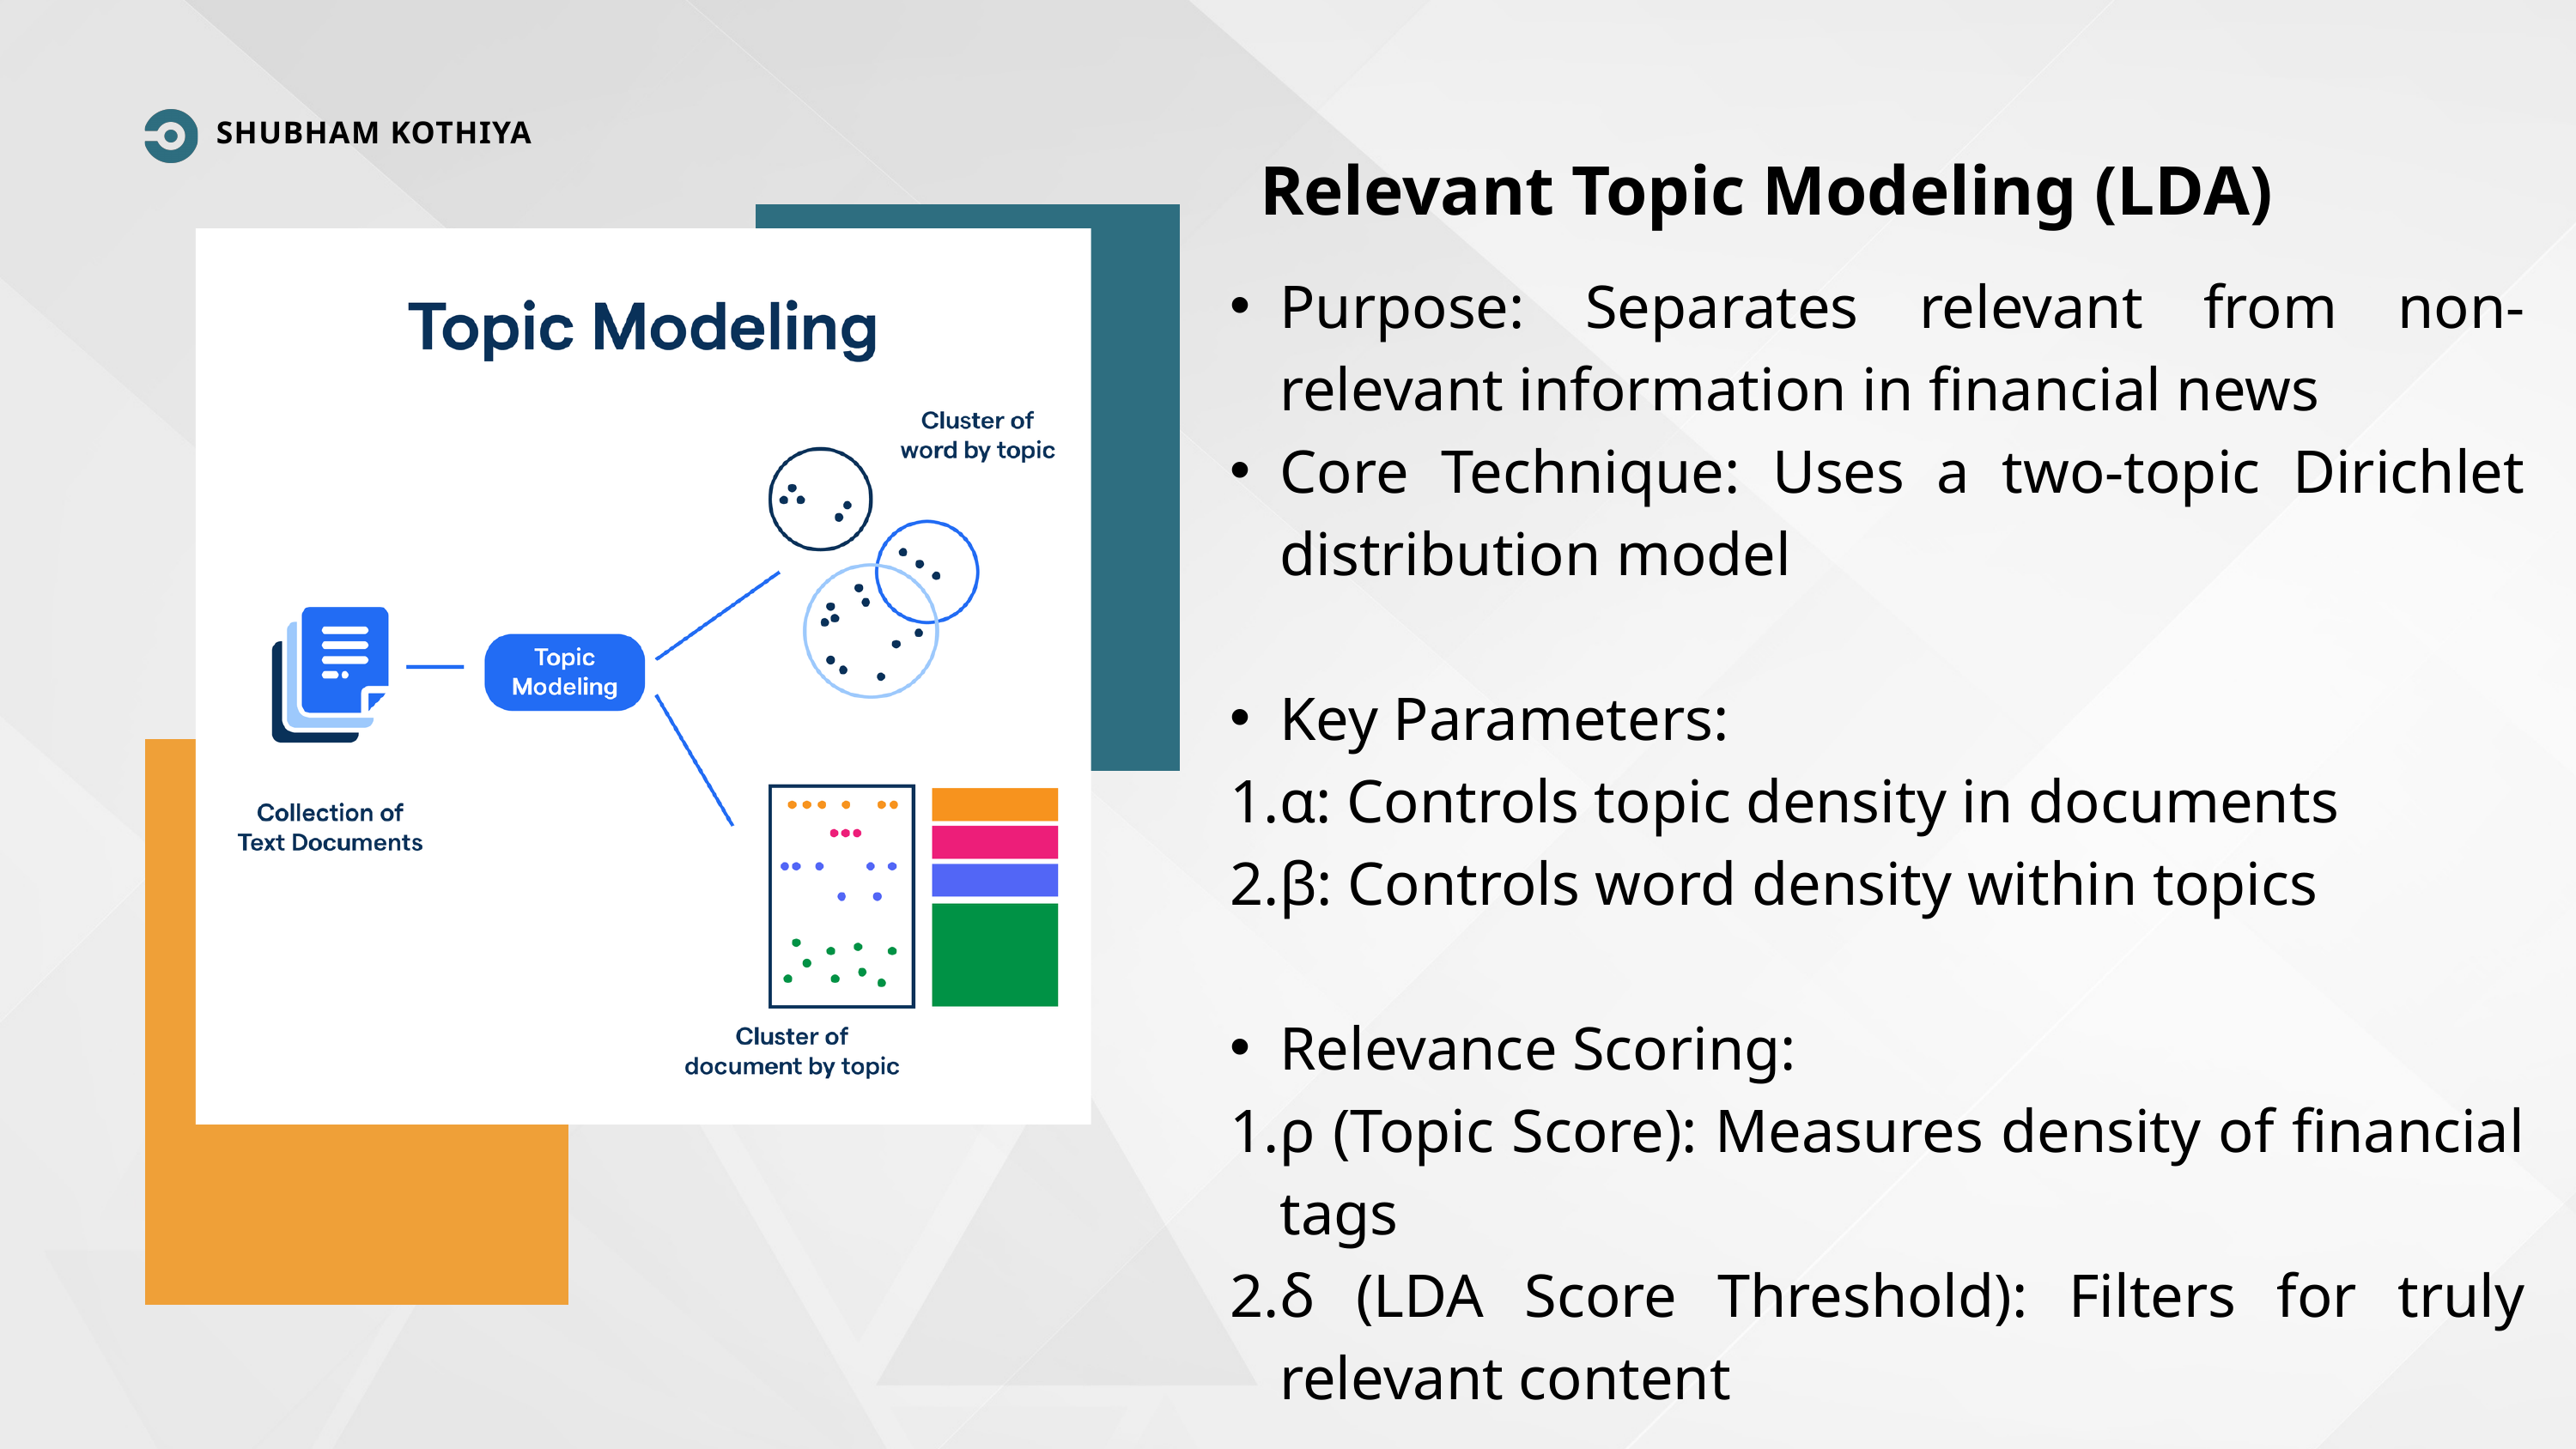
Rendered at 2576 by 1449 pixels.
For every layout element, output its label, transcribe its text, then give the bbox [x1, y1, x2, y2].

text_box [195, 228, 1091, 1125]
text_box [0, 0, 2576, 1449]
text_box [756, 203, 1181, 771]
text_box [144, 109, 198, 163]
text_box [144, 738, 569, 1306]
text_box SHUBHAM KOTHIYA [216, 116, 644, 150]
text_box Purpose: Separates relevant from non-relevant information in financial news Core Technique: Uses a two-topic Dirichlet distribution model Key Parameters: α: Controls topic density in documents β: Controls word density within topics Relevance Scoring: ρ (Topic Score): Measures density of financial tags δ (LDA Score Threshold): Filters for truly relevant content [1179, 257, 2526, 1449]
text_box Relevant Topic Modeling (LDA) [1260, 147, 2488, 257]
